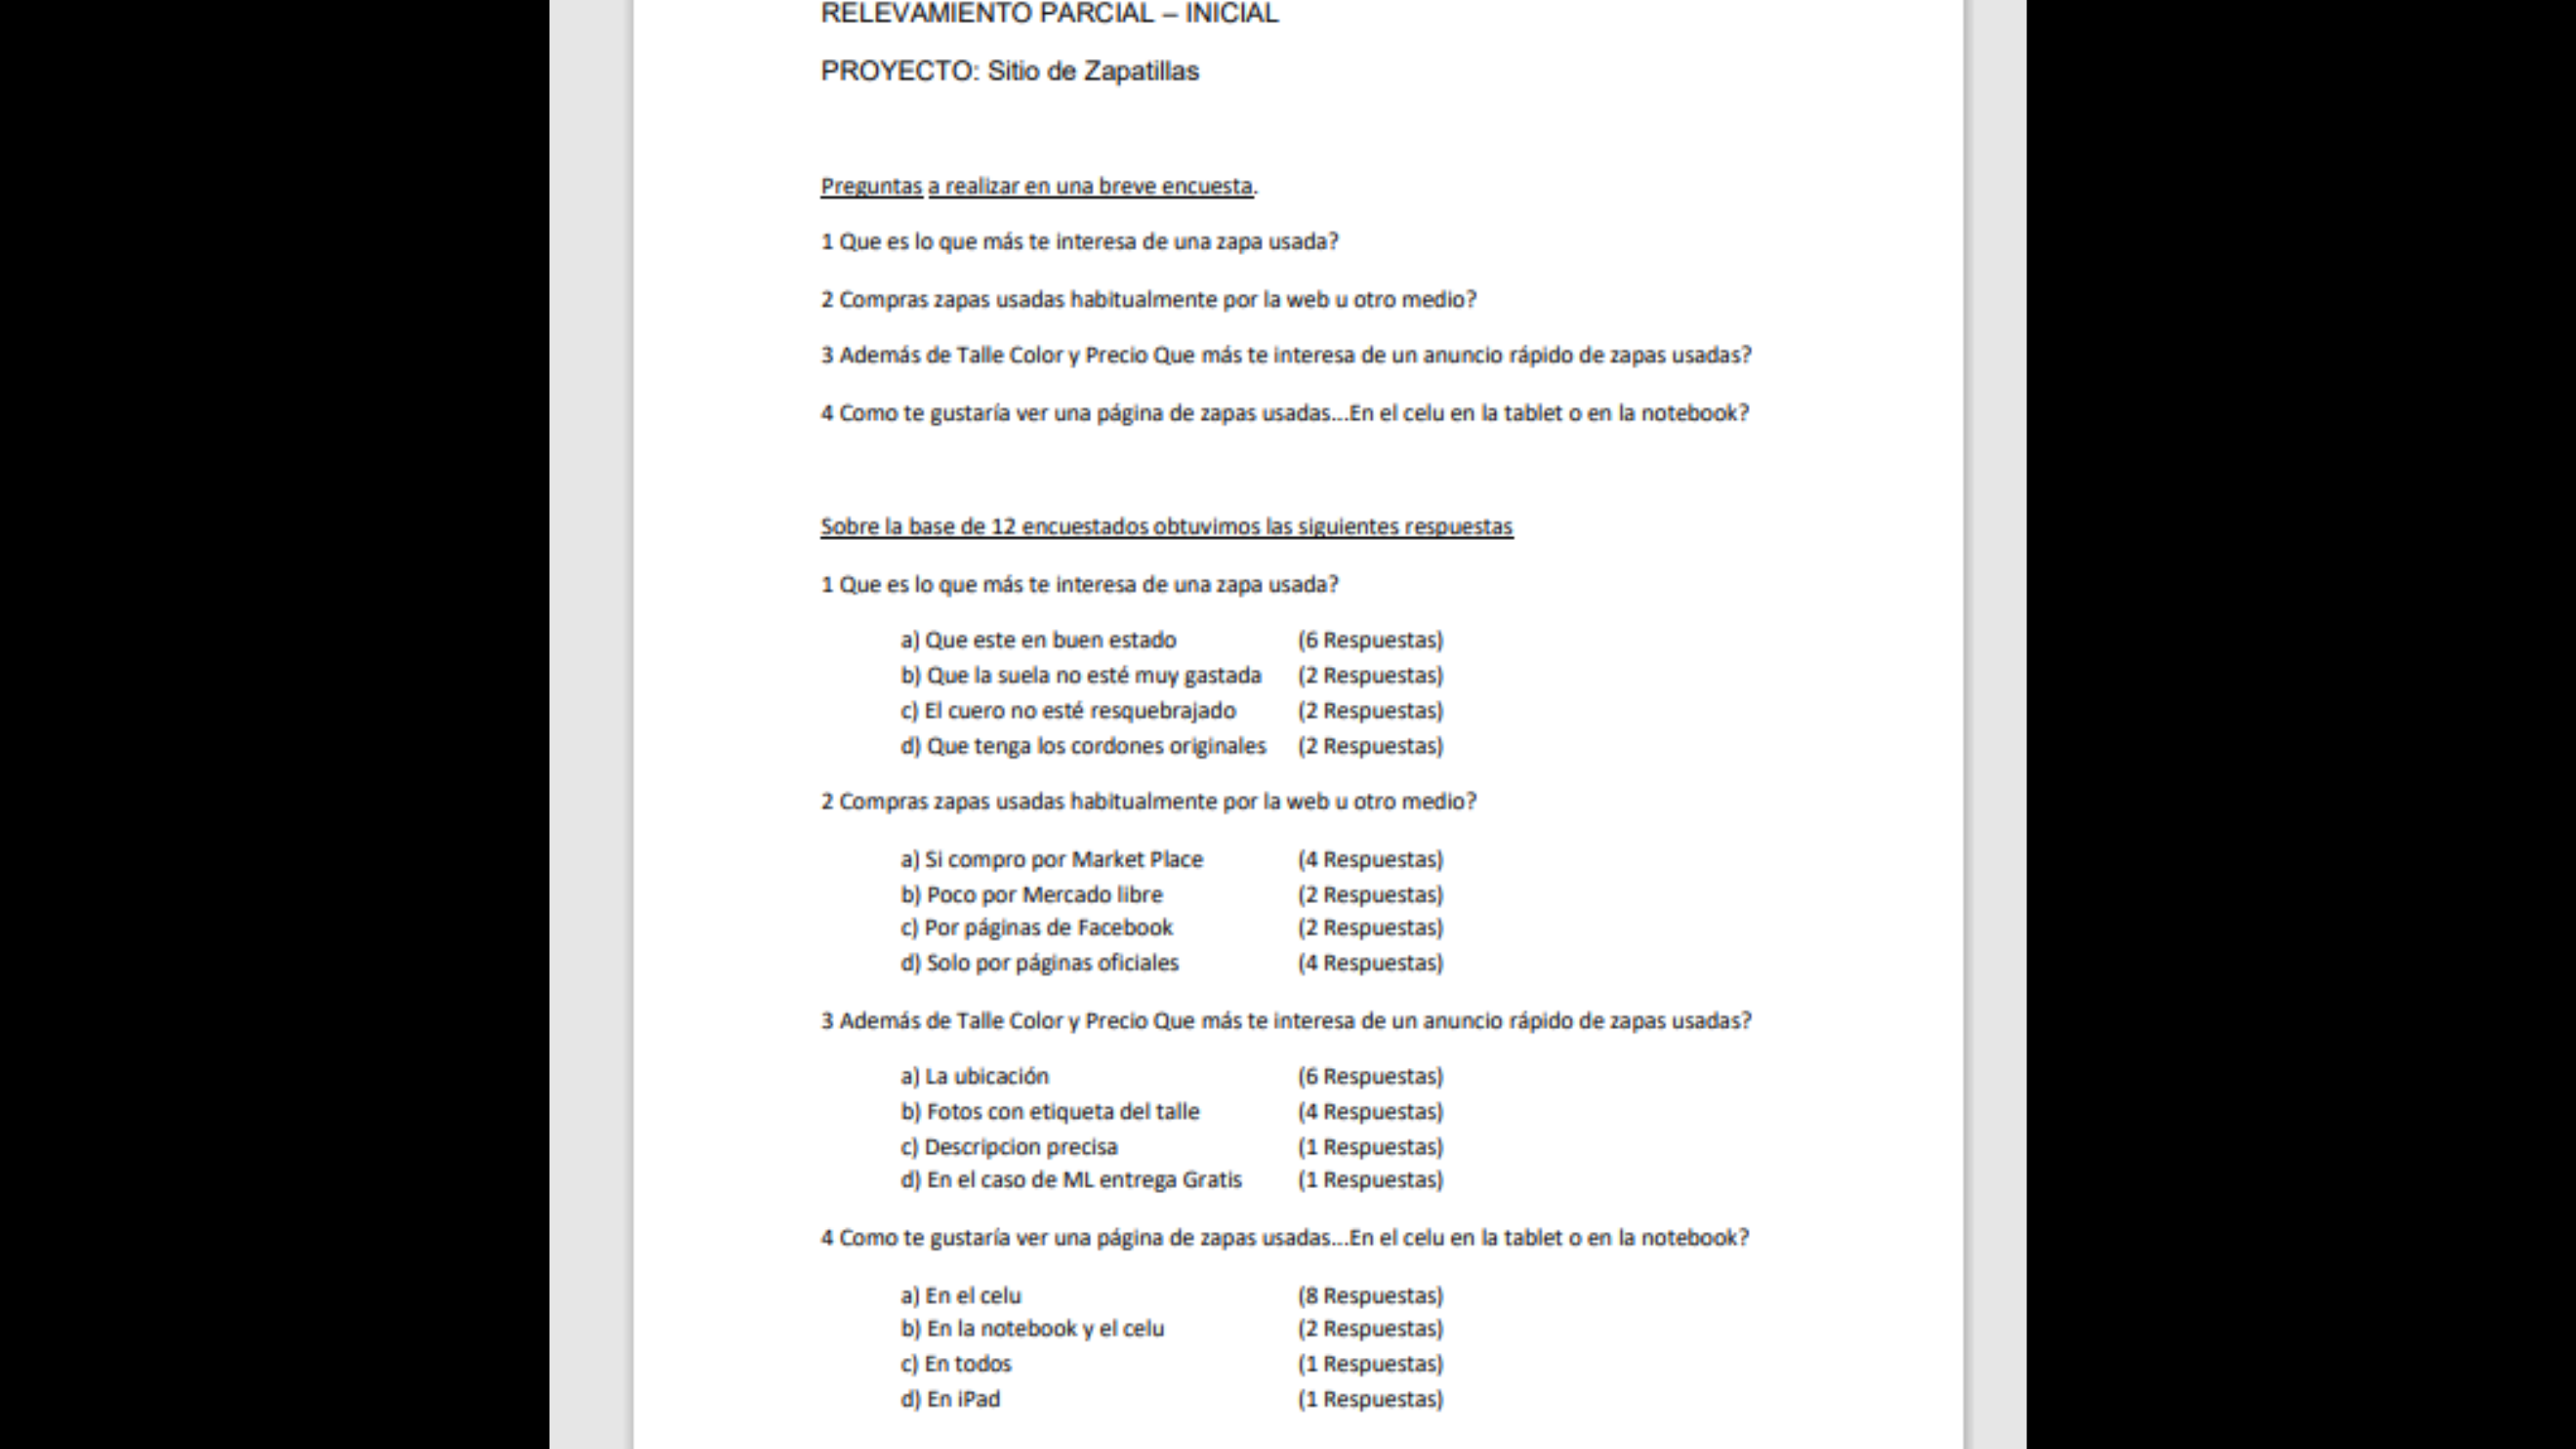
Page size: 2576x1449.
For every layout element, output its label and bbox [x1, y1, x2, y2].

text_box [549, 0, 2027, 1449]
